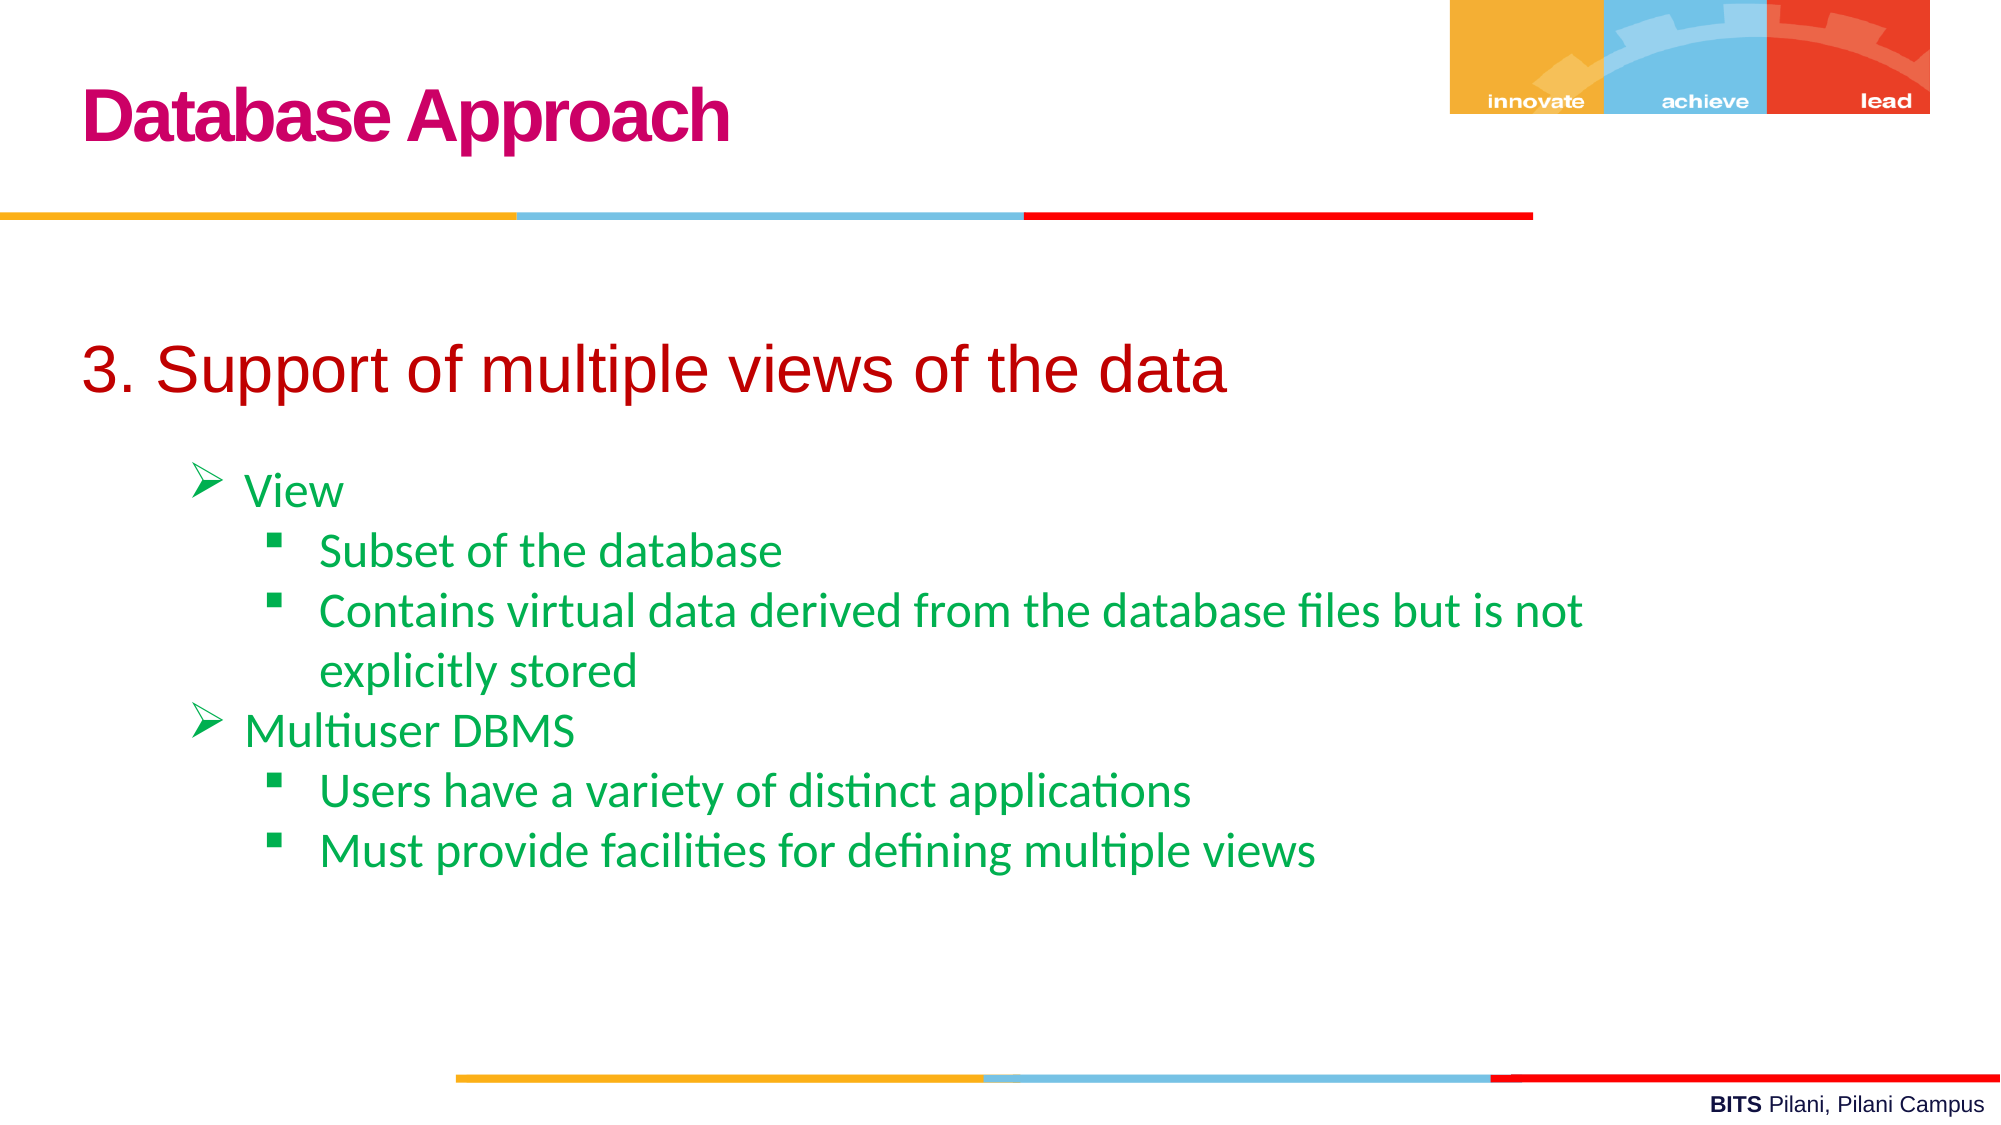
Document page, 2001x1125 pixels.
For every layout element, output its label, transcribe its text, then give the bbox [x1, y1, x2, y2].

list 3. Support of multiple views of the data [66, 245, 1867, 988]
text_box View Subset of the database Contains virtual data derived from the database files but is not explicitly stored Multiuser DBMS Users have a variety of distinct applications Must provide facilities for defining multiple views [173, 449, 1667, 885]
picture [1449, 0, 1930, 114]
list Database Approach [66, 24, 1450, 213]
